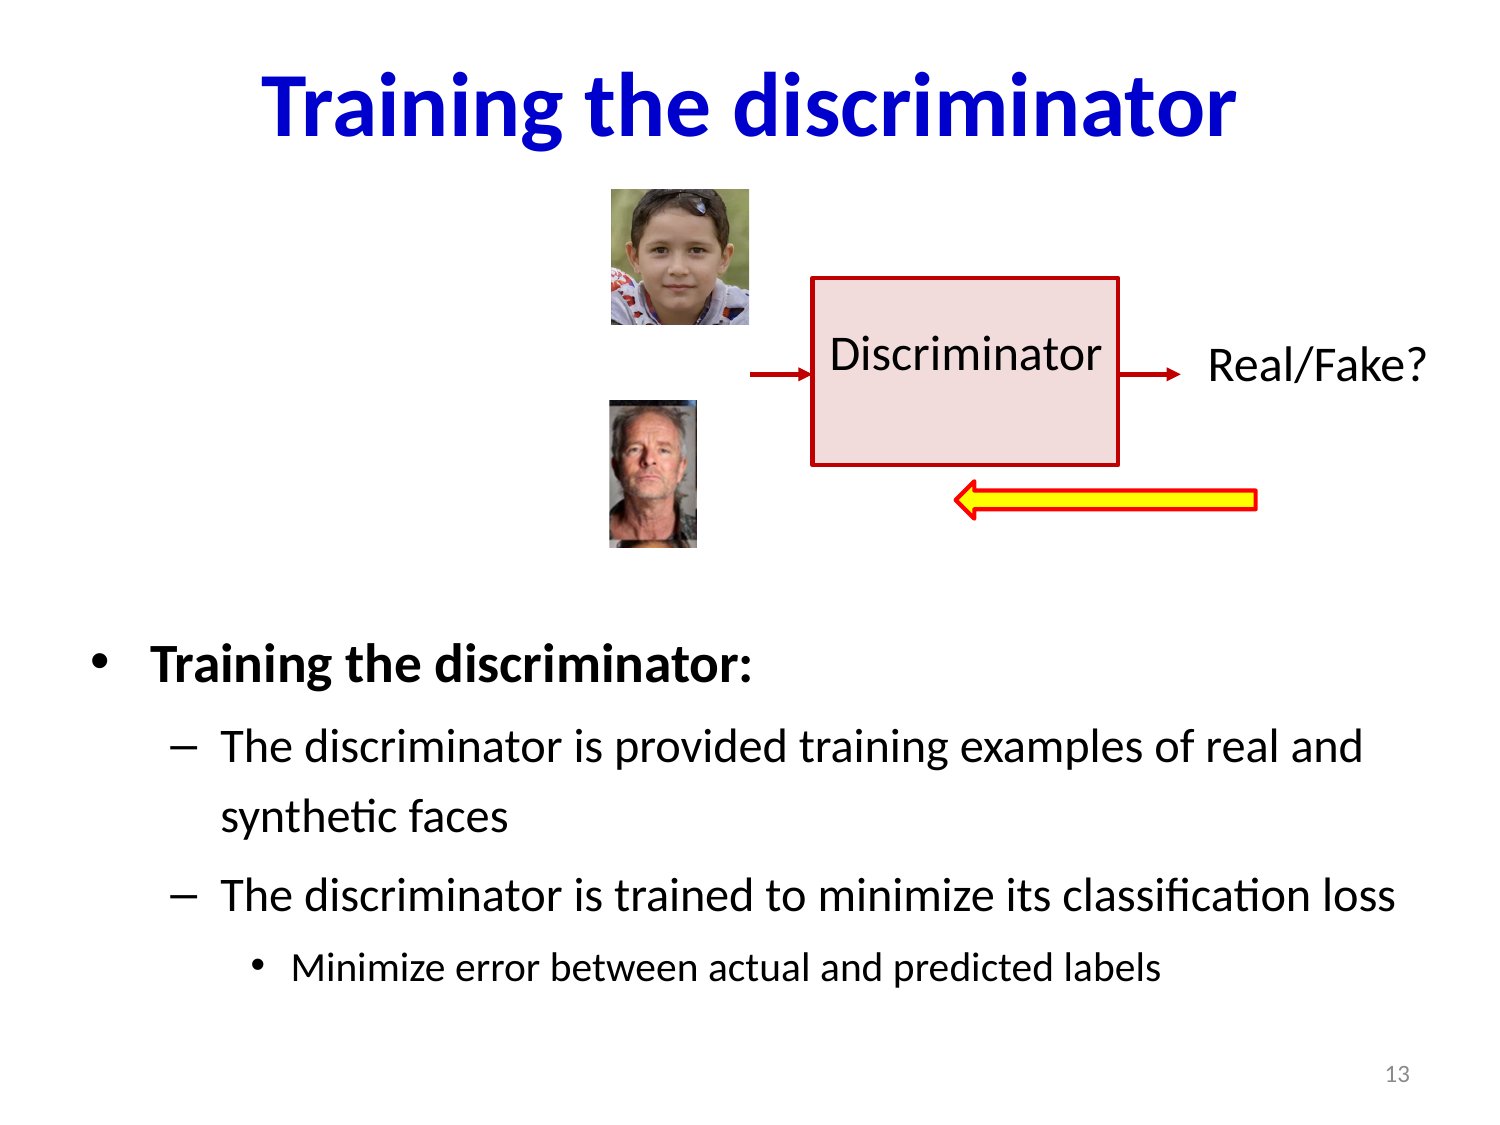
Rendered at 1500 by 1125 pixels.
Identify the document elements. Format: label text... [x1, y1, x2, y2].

title Training the discriminator [75, 5, 1425, 194]
text_box [953, 479, 1258, 521]
text_box [810, 276, 1120, 467]
picture [610, 189, 750, 325]
picture [609, 400, 697, 548]
slide_number 13 [1074, 1042, 1425, 1103]
list Training the discriminator: The discriminator is provided training examples of real and synthetic faces The discriminator is trained to minimize its classification loss Minimize error between actual and predicted labels [75, 606, 1425, 1005]
text_box Real/Fake? [1180, 323, 1456, 399]
